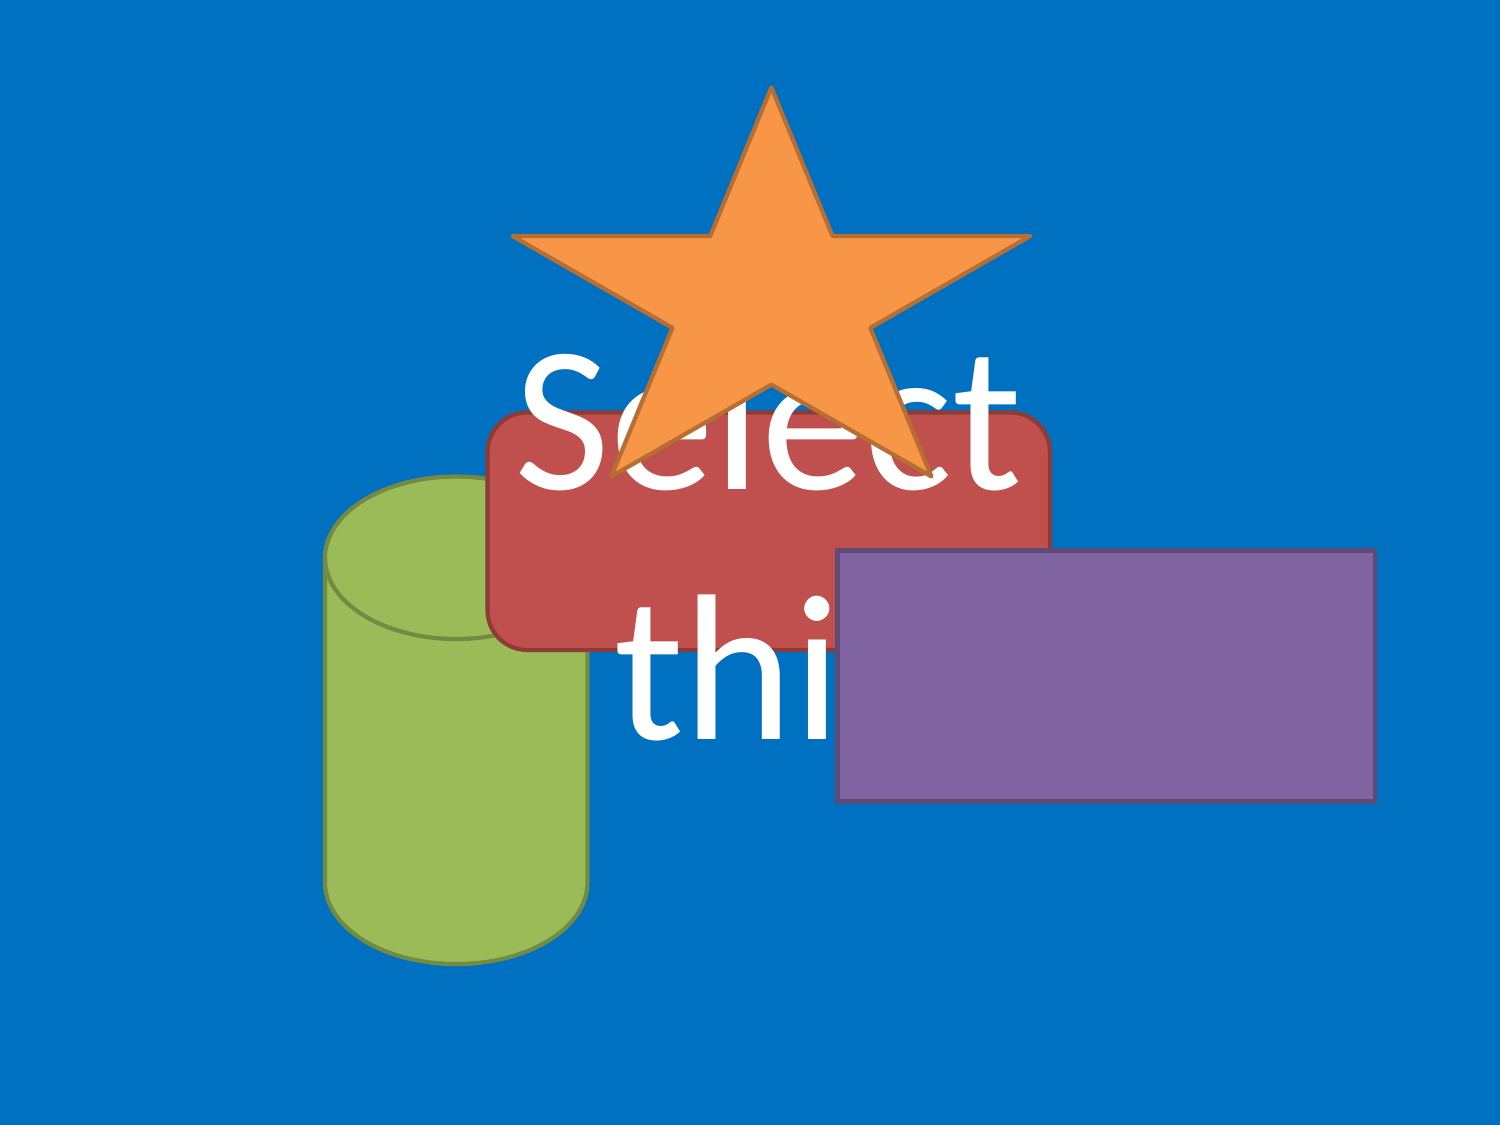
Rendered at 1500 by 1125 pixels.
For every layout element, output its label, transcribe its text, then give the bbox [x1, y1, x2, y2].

text_box [510, 85, 1033, 479]
text_box [835, 548, 1377, 804]
text_box Select this [485, 410, 1053, 653]
text_box [322, 474, 590, 967]
